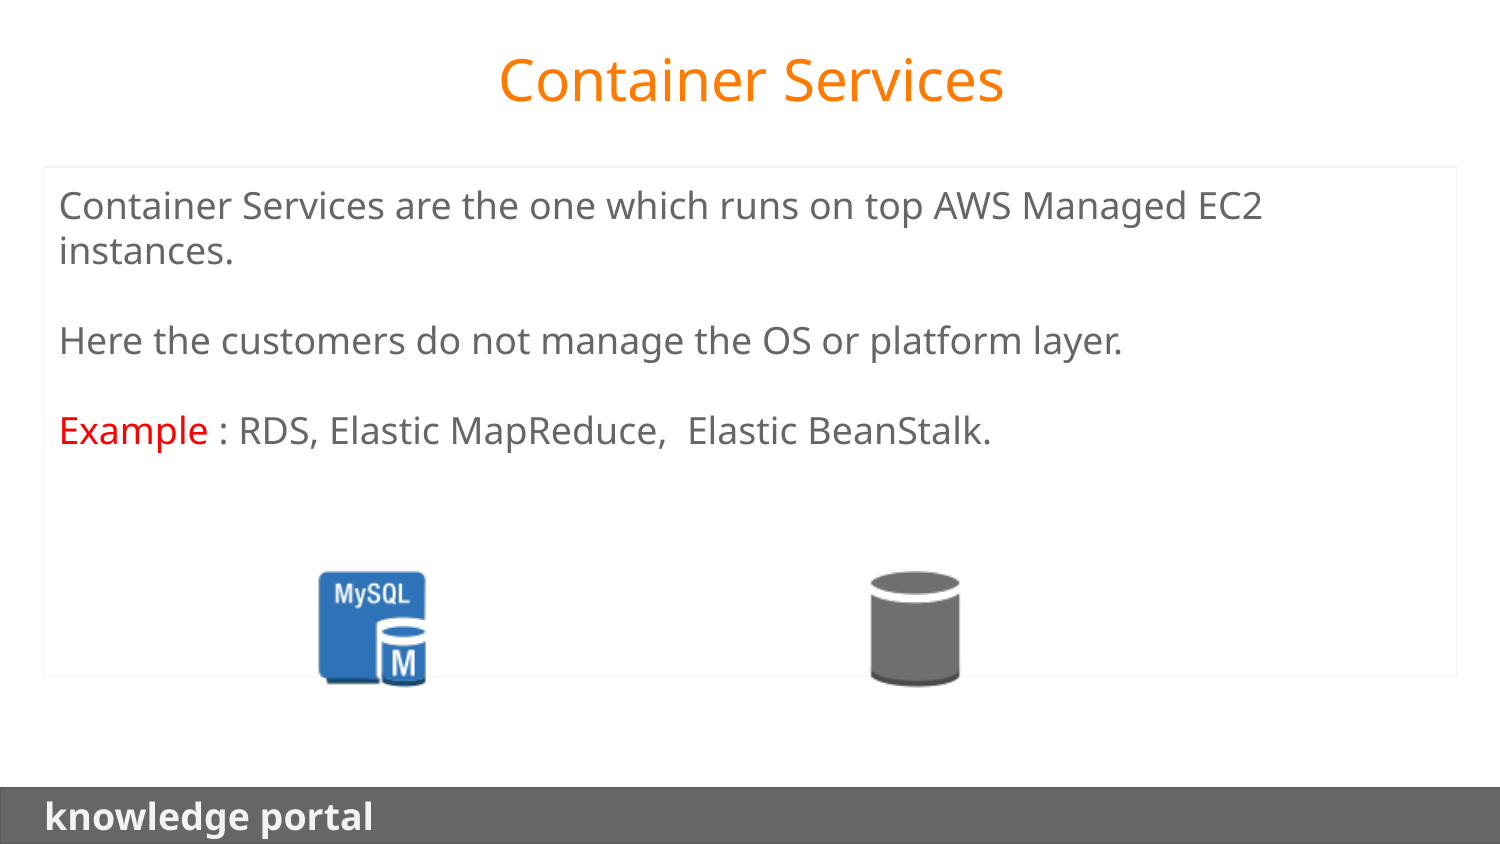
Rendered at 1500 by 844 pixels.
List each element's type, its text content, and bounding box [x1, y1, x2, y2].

picture [272, 529, 473, 731]
text_box Container Services [184, 28, 1319, 134]
text_box knowledge portal [0, 787, 1500, 844]
picture [815, 529, 1016, 731]
subtitle Container Services are the one which runs on top AWS Managed EC2 instances. Here the customers do not manage the OS or platform layer. Example : RDS, Elastic MapReduce, Elastic BeanStalk. [43, 167, 1457, 677]
